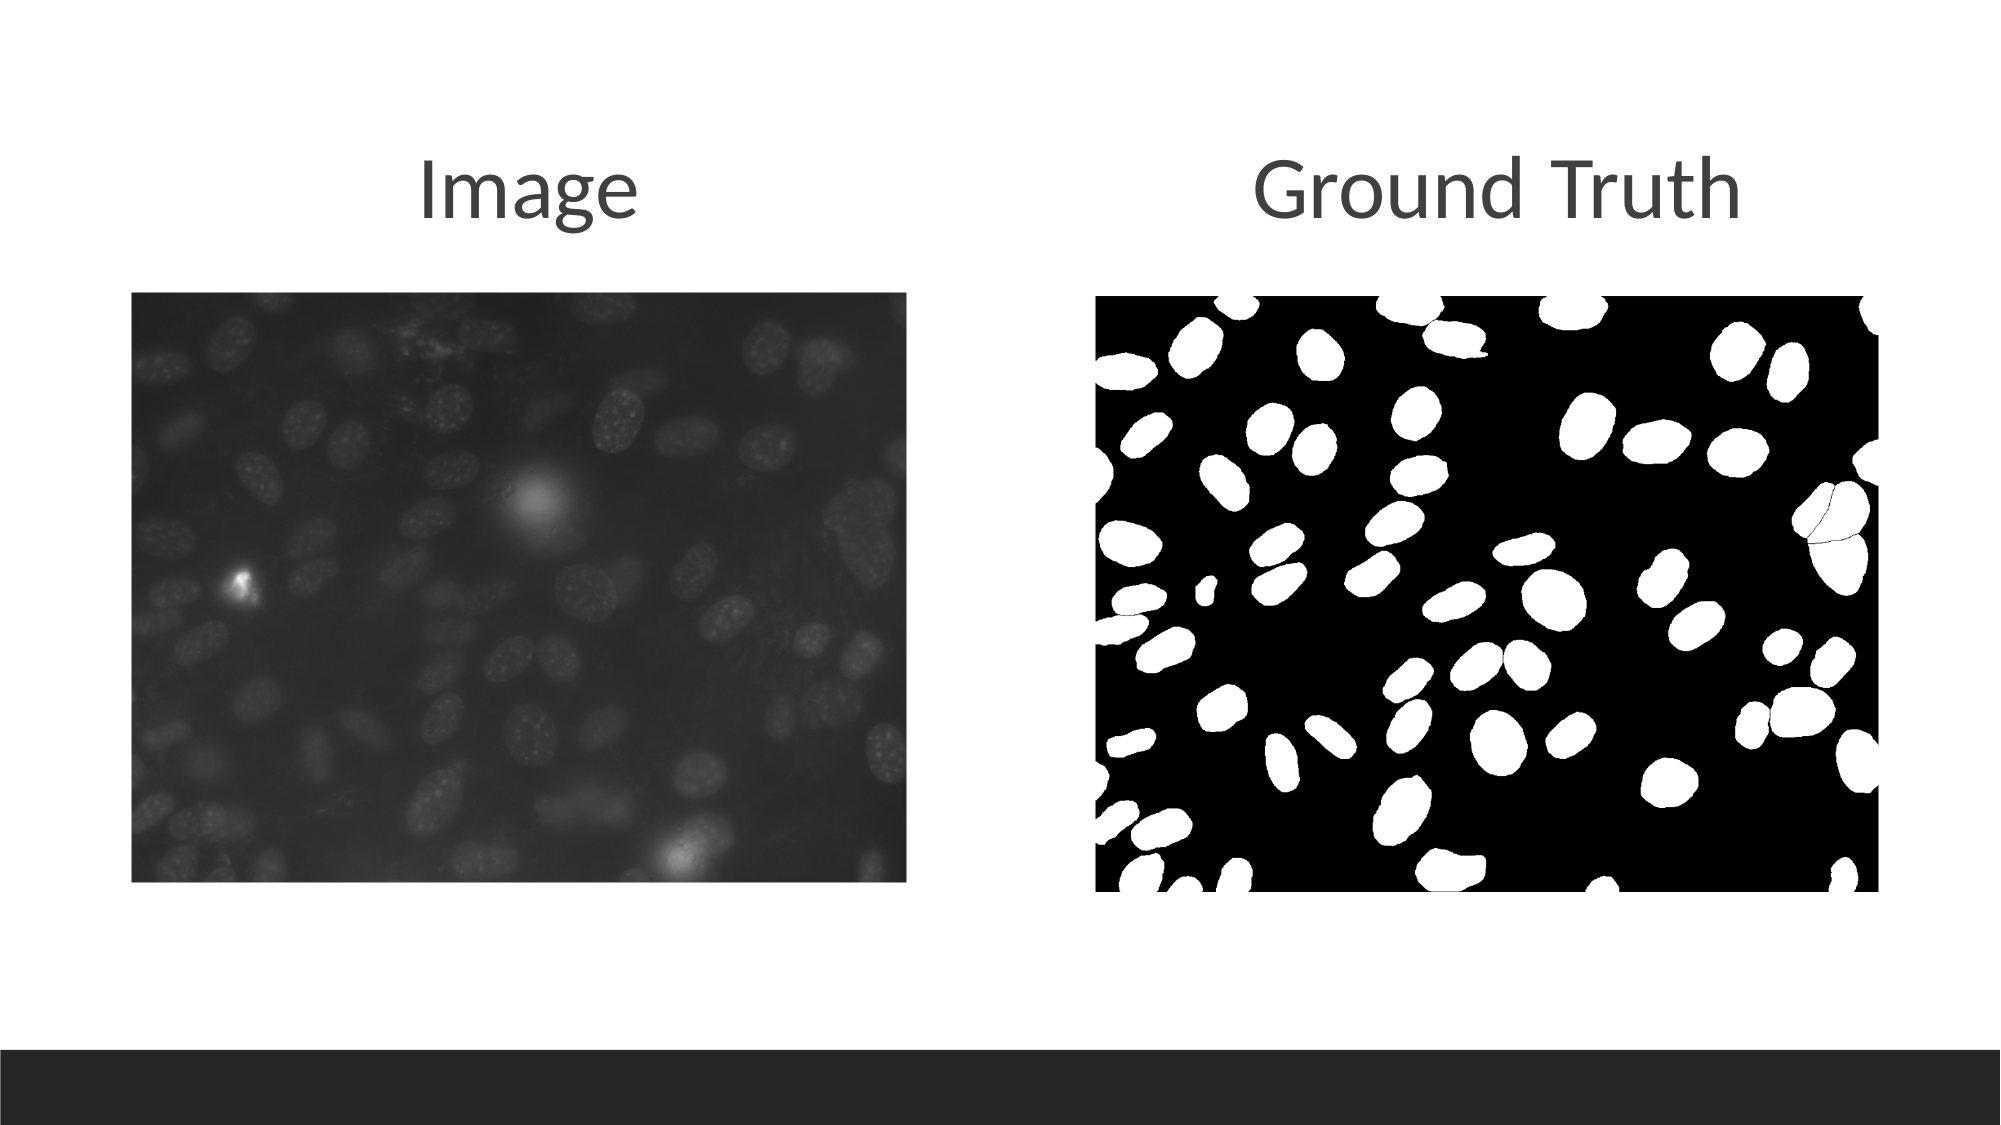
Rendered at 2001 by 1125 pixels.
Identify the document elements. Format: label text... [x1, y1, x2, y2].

picture [130, 290, 924, 897]
picture [1093, 290, 1881, 897]
text_box Ground Truth [1237, 121, 1881, 244]
text_box Image [402, 121, 707, 244]
